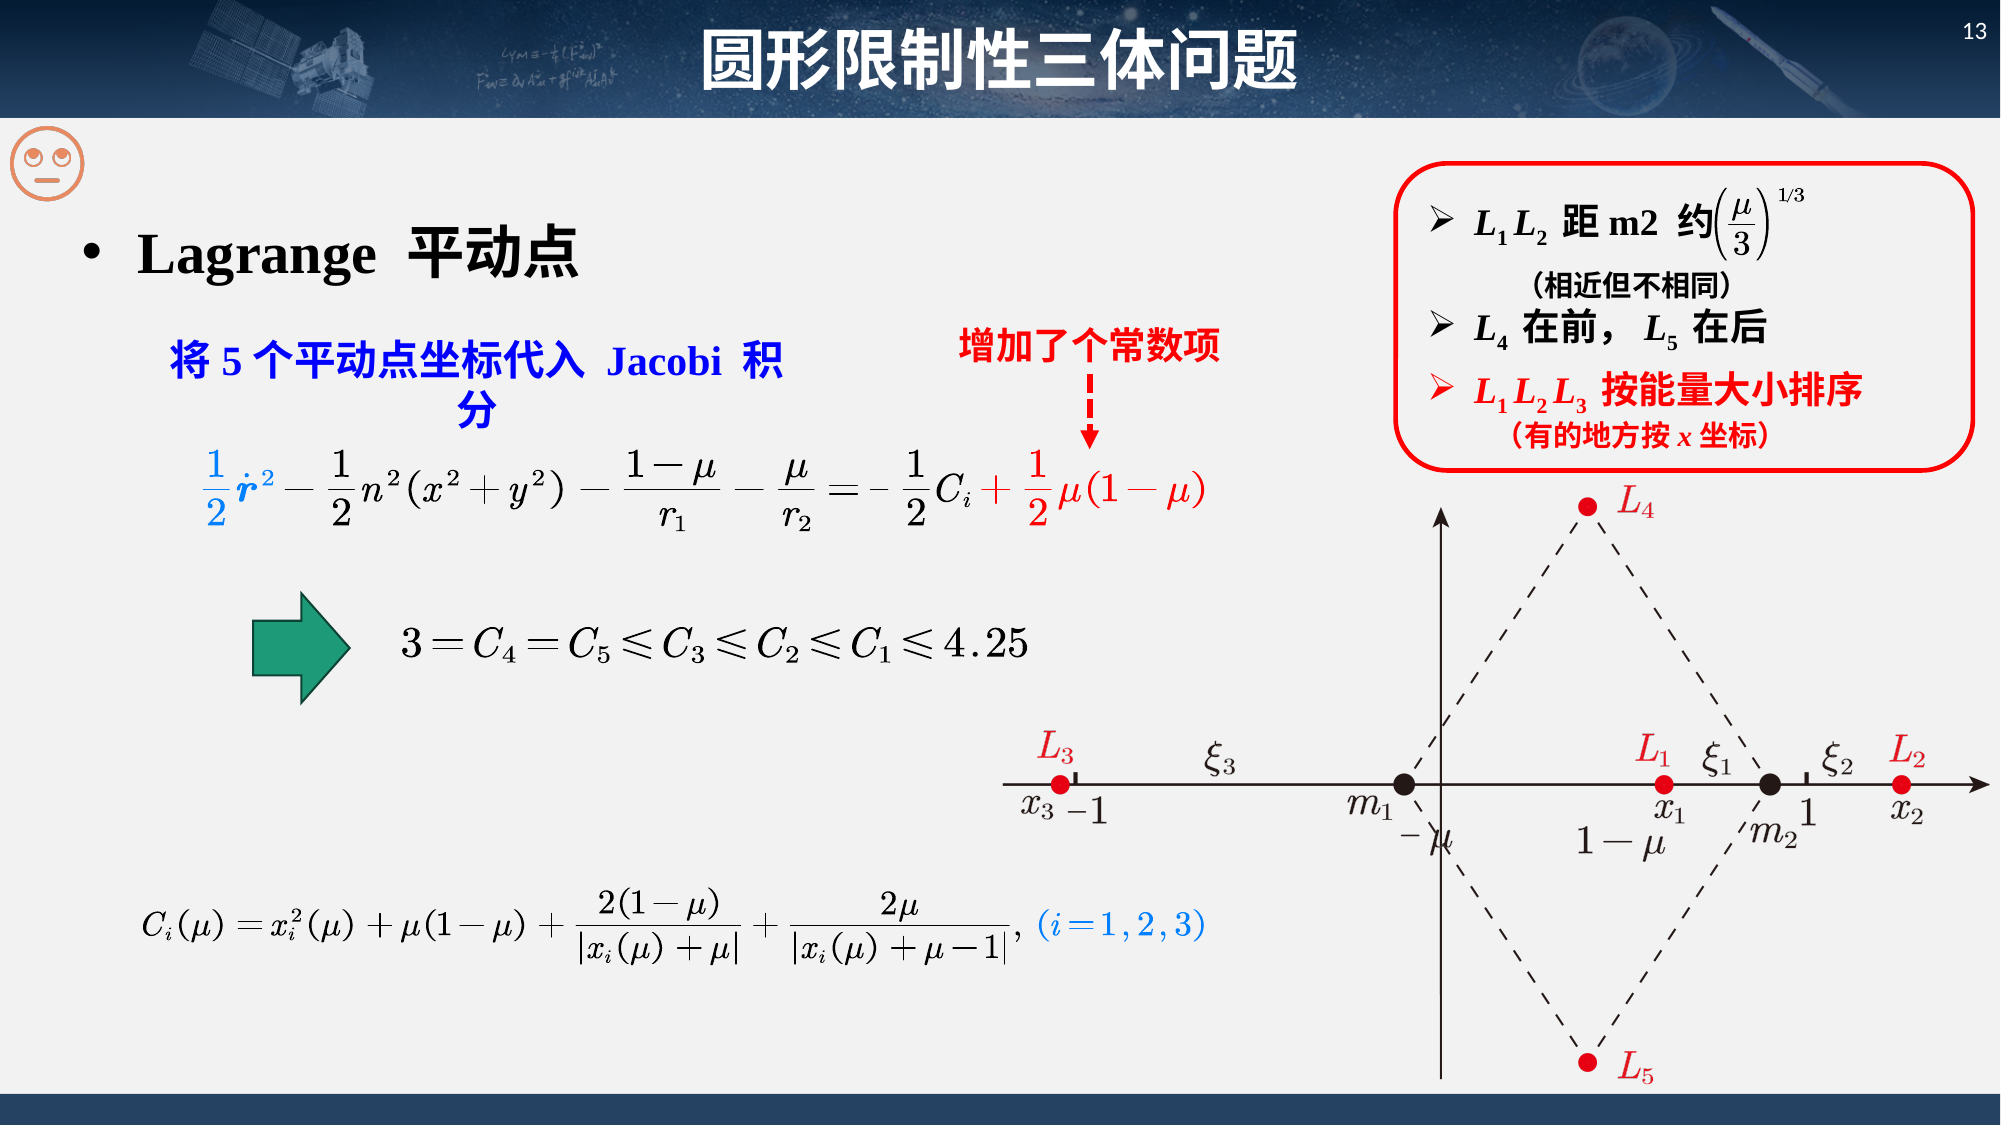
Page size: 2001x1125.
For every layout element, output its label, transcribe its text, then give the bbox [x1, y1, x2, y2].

text_box 圆形限制性三体问题 [0, 0, 2000, 117]
text_box [1394, 162, 1974, 472]
text_box L1 L2 L3 按能量大小排序 （有的地方按x坐标） [1956, 359, 1980, 460]
text_box 将5个平动点坐标代入 Jacobi 积分 [141, 325, 813, 441]
picture [999, 482, 1992, 1087]
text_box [1711, 179, 1812, 272]
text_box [139, 879, 1210, 977]
text_box 增加了个常数项 [935, 314, 1245, 374]
text_box Lagrange 平动点 [66, 172, 1415, 293]
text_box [194, 437, 1212, 546]
picture [0, 0, 2001, 211]
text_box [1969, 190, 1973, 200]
text_box [252, 590, 352, 706]
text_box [397, 615, 1037, 678]
